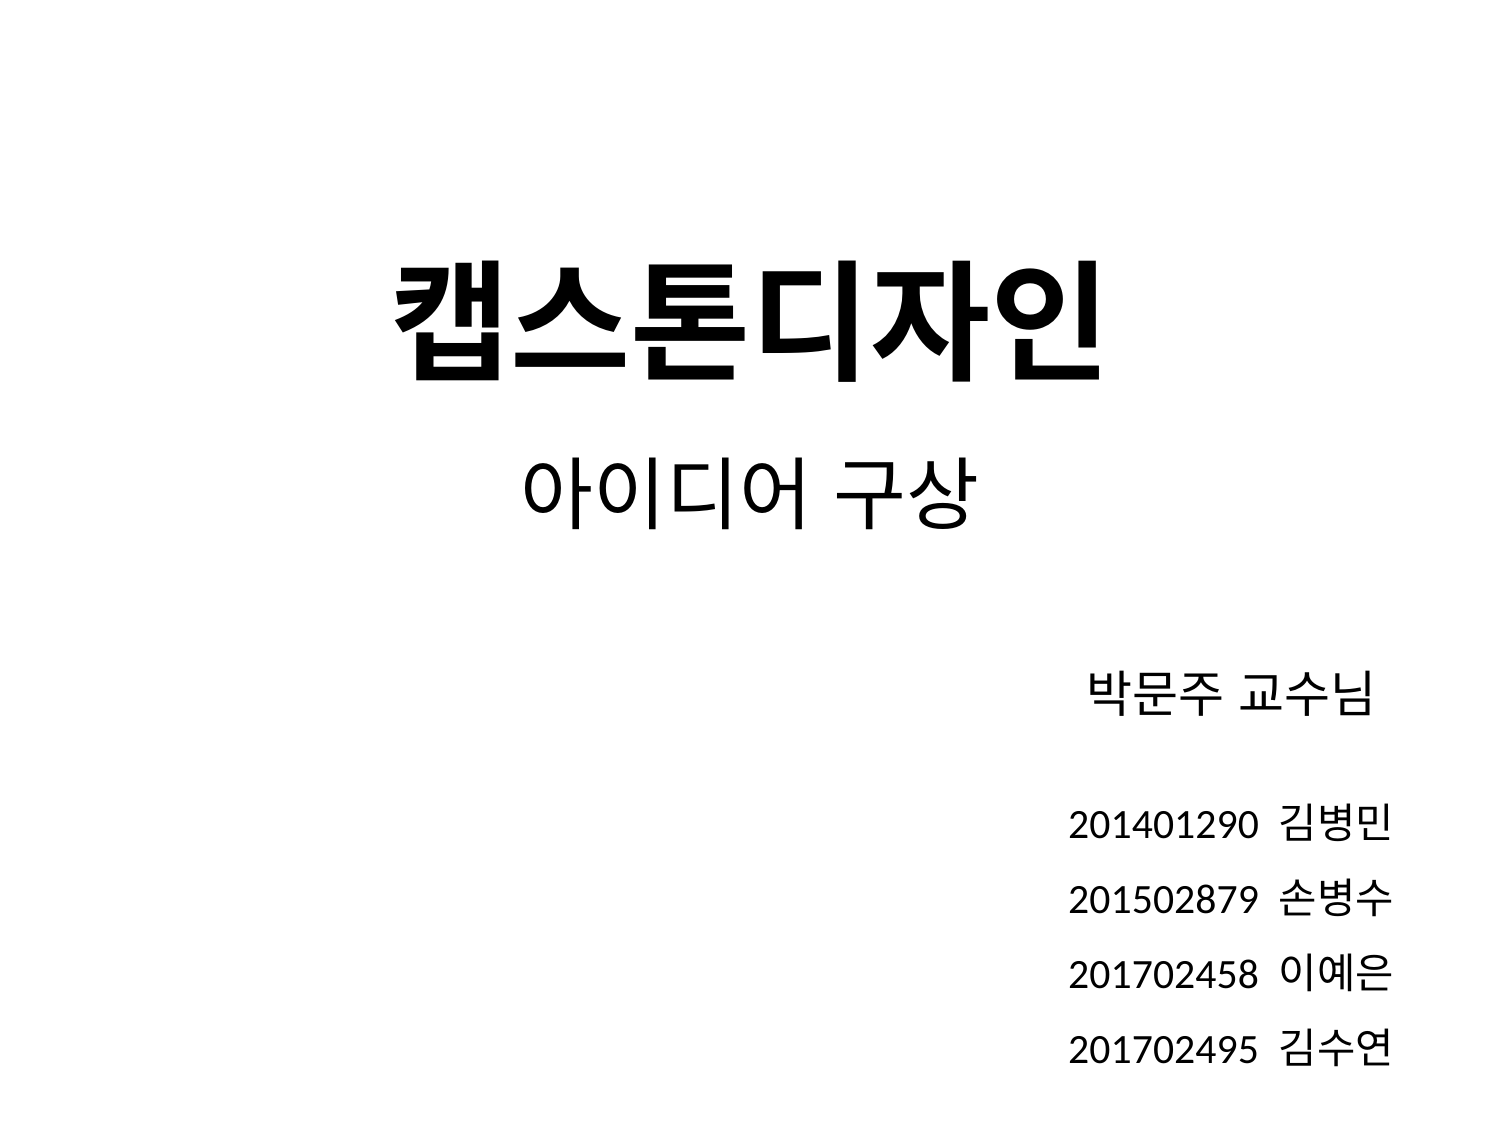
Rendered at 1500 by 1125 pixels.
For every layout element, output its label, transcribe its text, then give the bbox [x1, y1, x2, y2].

title 캡스톤디자인 아이디어 구상 [18, 153, 1482, 548]
text_box 박문주 교수님 201401290 김병민 201502879 손병수 201702458 이예은 201702495 김수연 [1053, 654, 1410, 1080]
